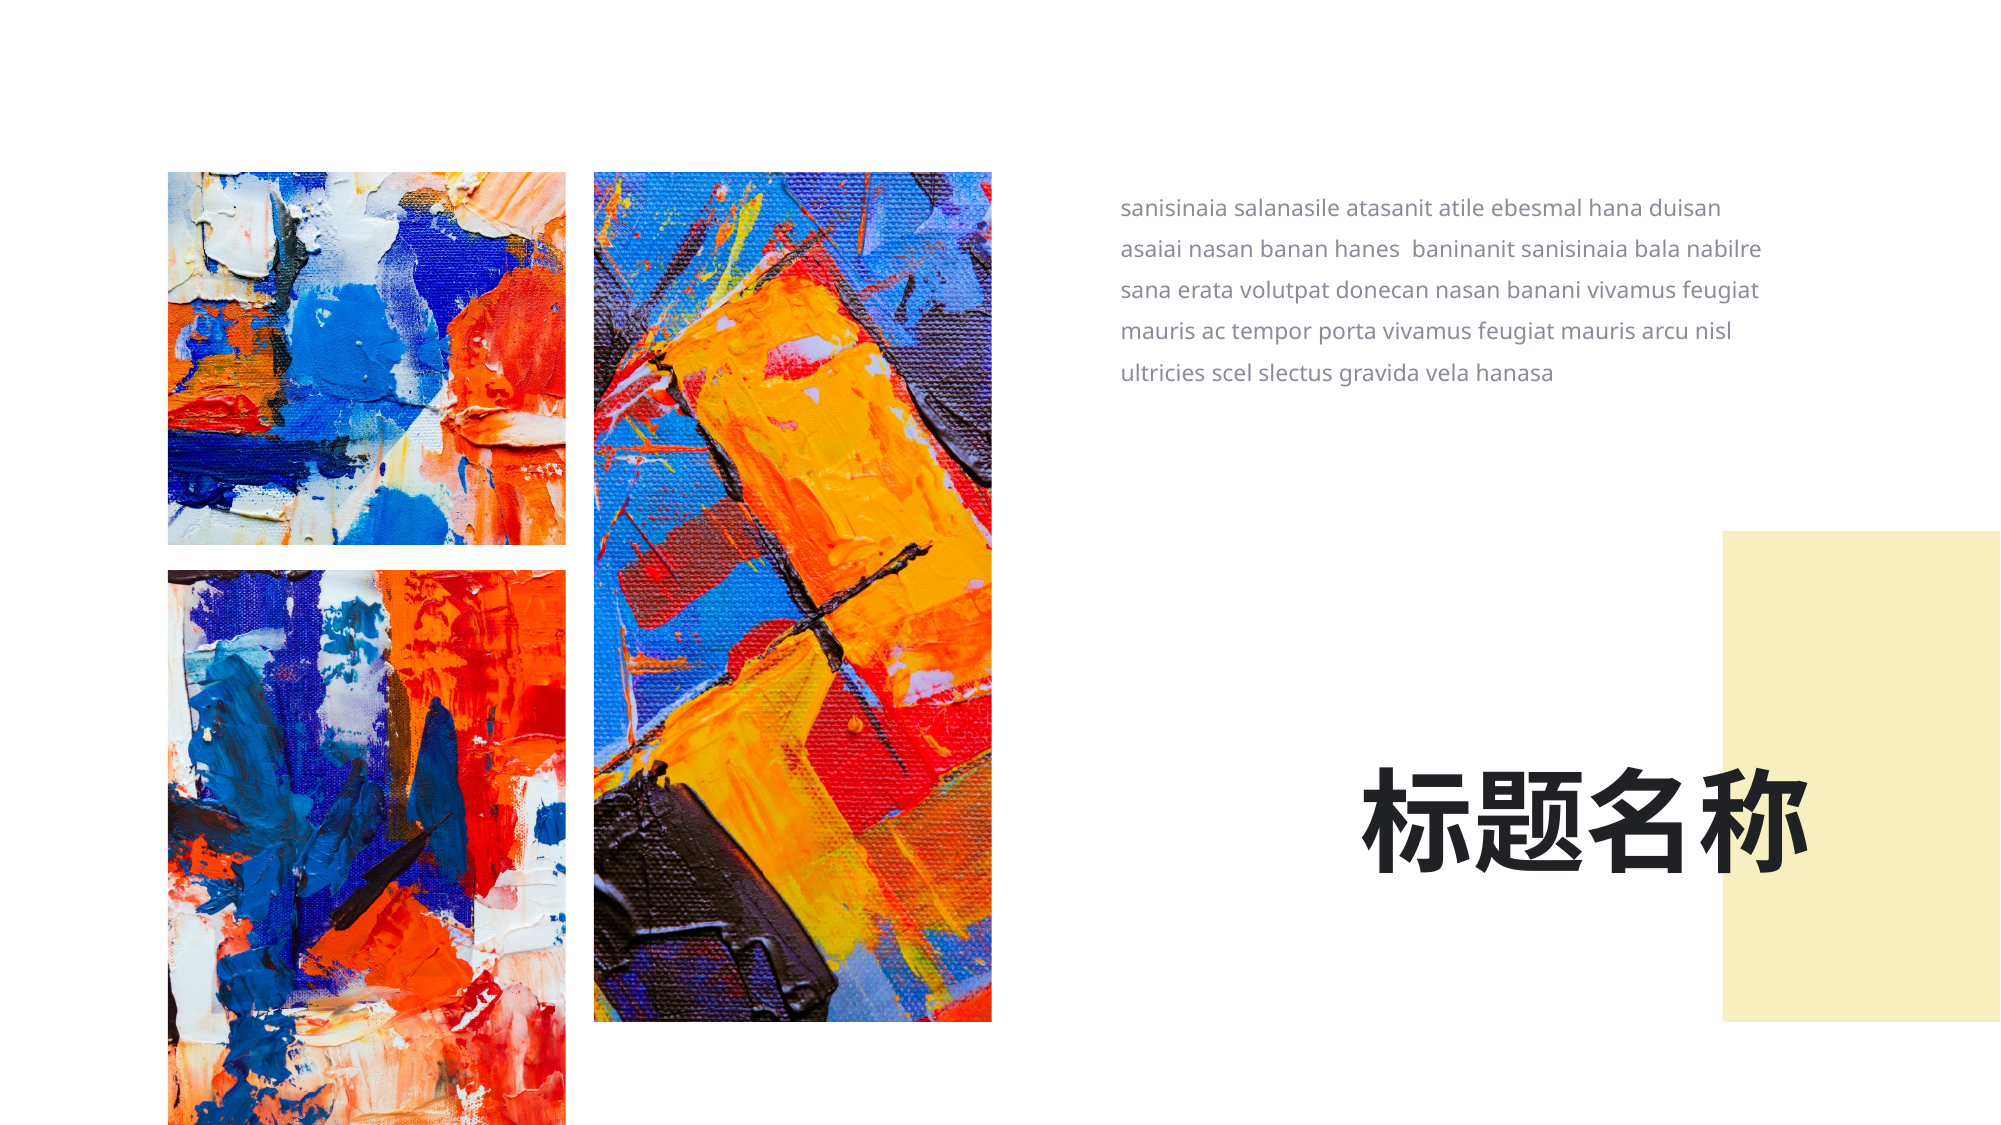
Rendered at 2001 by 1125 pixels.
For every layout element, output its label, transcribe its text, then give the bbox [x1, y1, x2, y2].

picture [167, 172, 566, 546]
text_box 标题名称 [1310, 743, 1862, 894]
text_box sanisinaia salanasile atasanit atile ebesmal hana duisan asaiai nasan banan hanes baninanit sanisinaia bala nabilre sana erata volutpat donecan nasan banani vivamus feugiat mauris ac tempor porta vivamus feugiat mauris arcu nisl ultricies scel slectus gravida vela hanasa [1105, 172, 1798, 394]
picture [593, 172, 992, 1022]
text_box [1722, 530, 2000, 1023]
picture [167, 570, 566, 1125]
